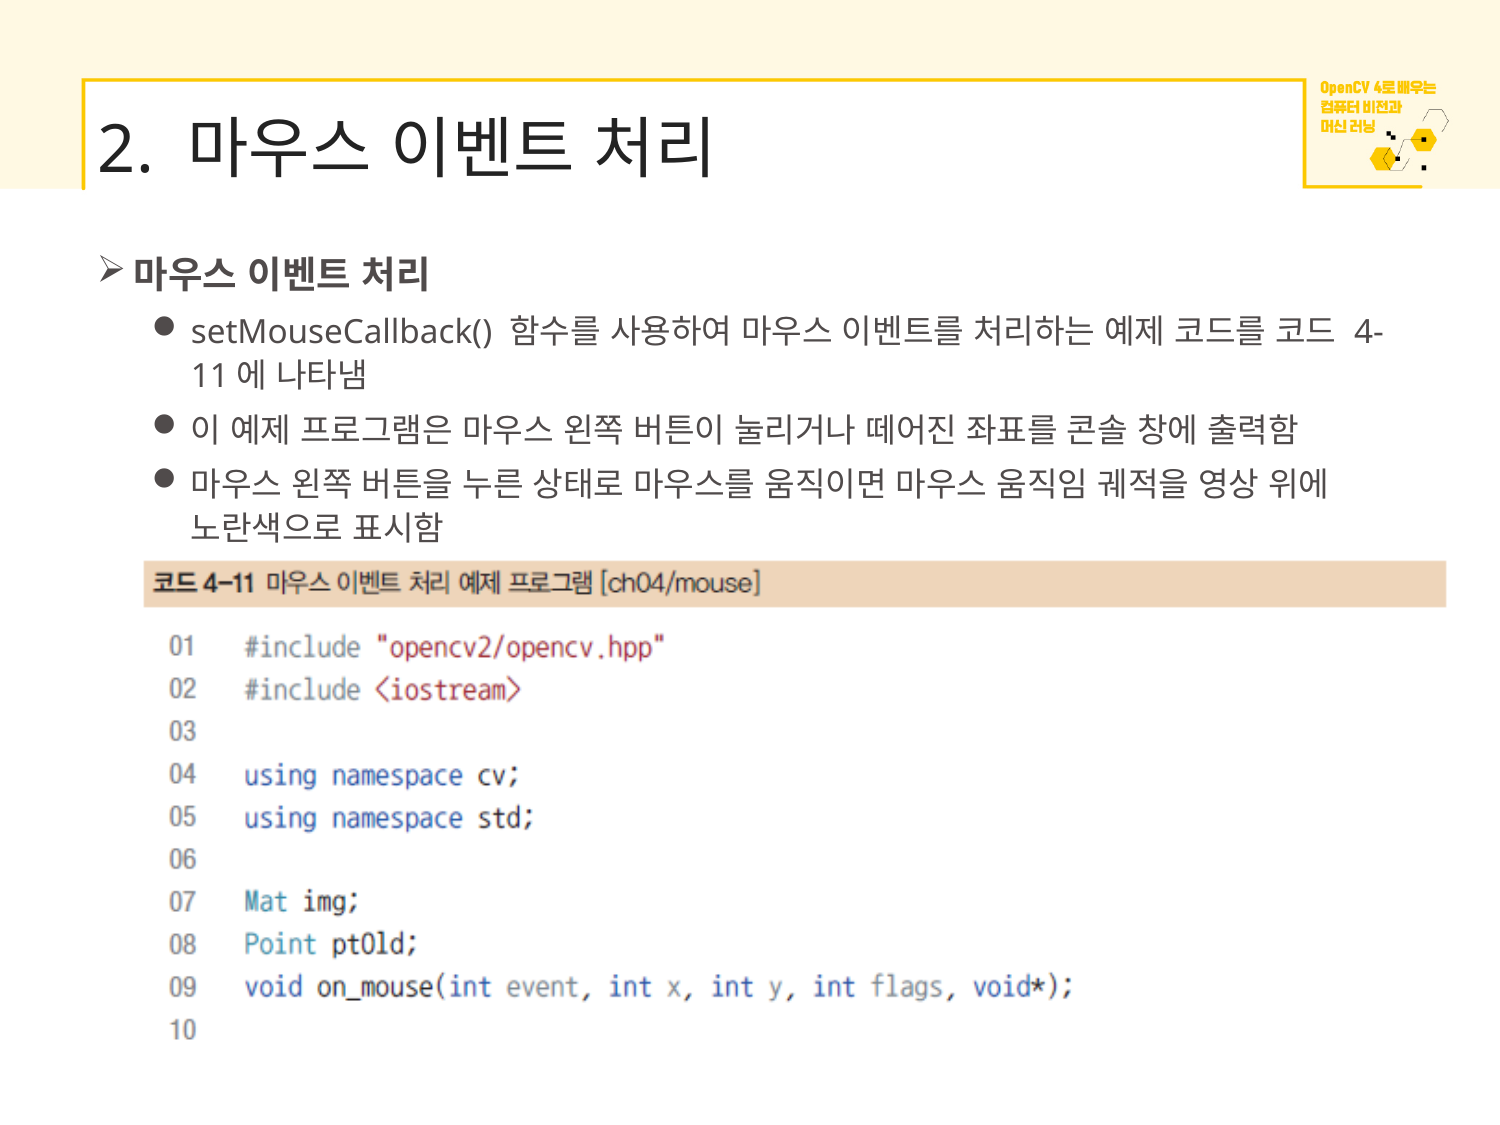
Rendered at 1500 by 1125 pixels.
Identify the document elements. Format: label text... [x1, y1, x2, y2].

picture [0, 0, 1500, 1125]
list 마우스 이벤트 처리 setMouseCallback() 함수를 사용하여 마우스 이벤트를 처리하는 예제 코드를 코드 4-11에 나타냄 이 예제 프로그램은 마우스 왼쪽 버튼이 눌리거나 떼어진 좌표를 콘솔 창에 출력함 마우스 왼쪽 버튼을 누른 상태로 마우스를 움직이면 마우스 움직임 궤적을 영상 위에 노란색으로 표시함 [81, 239, 1412, 1054]
title 2. 마우스 이벤트 처리 [82, 61, 1413, 193]
